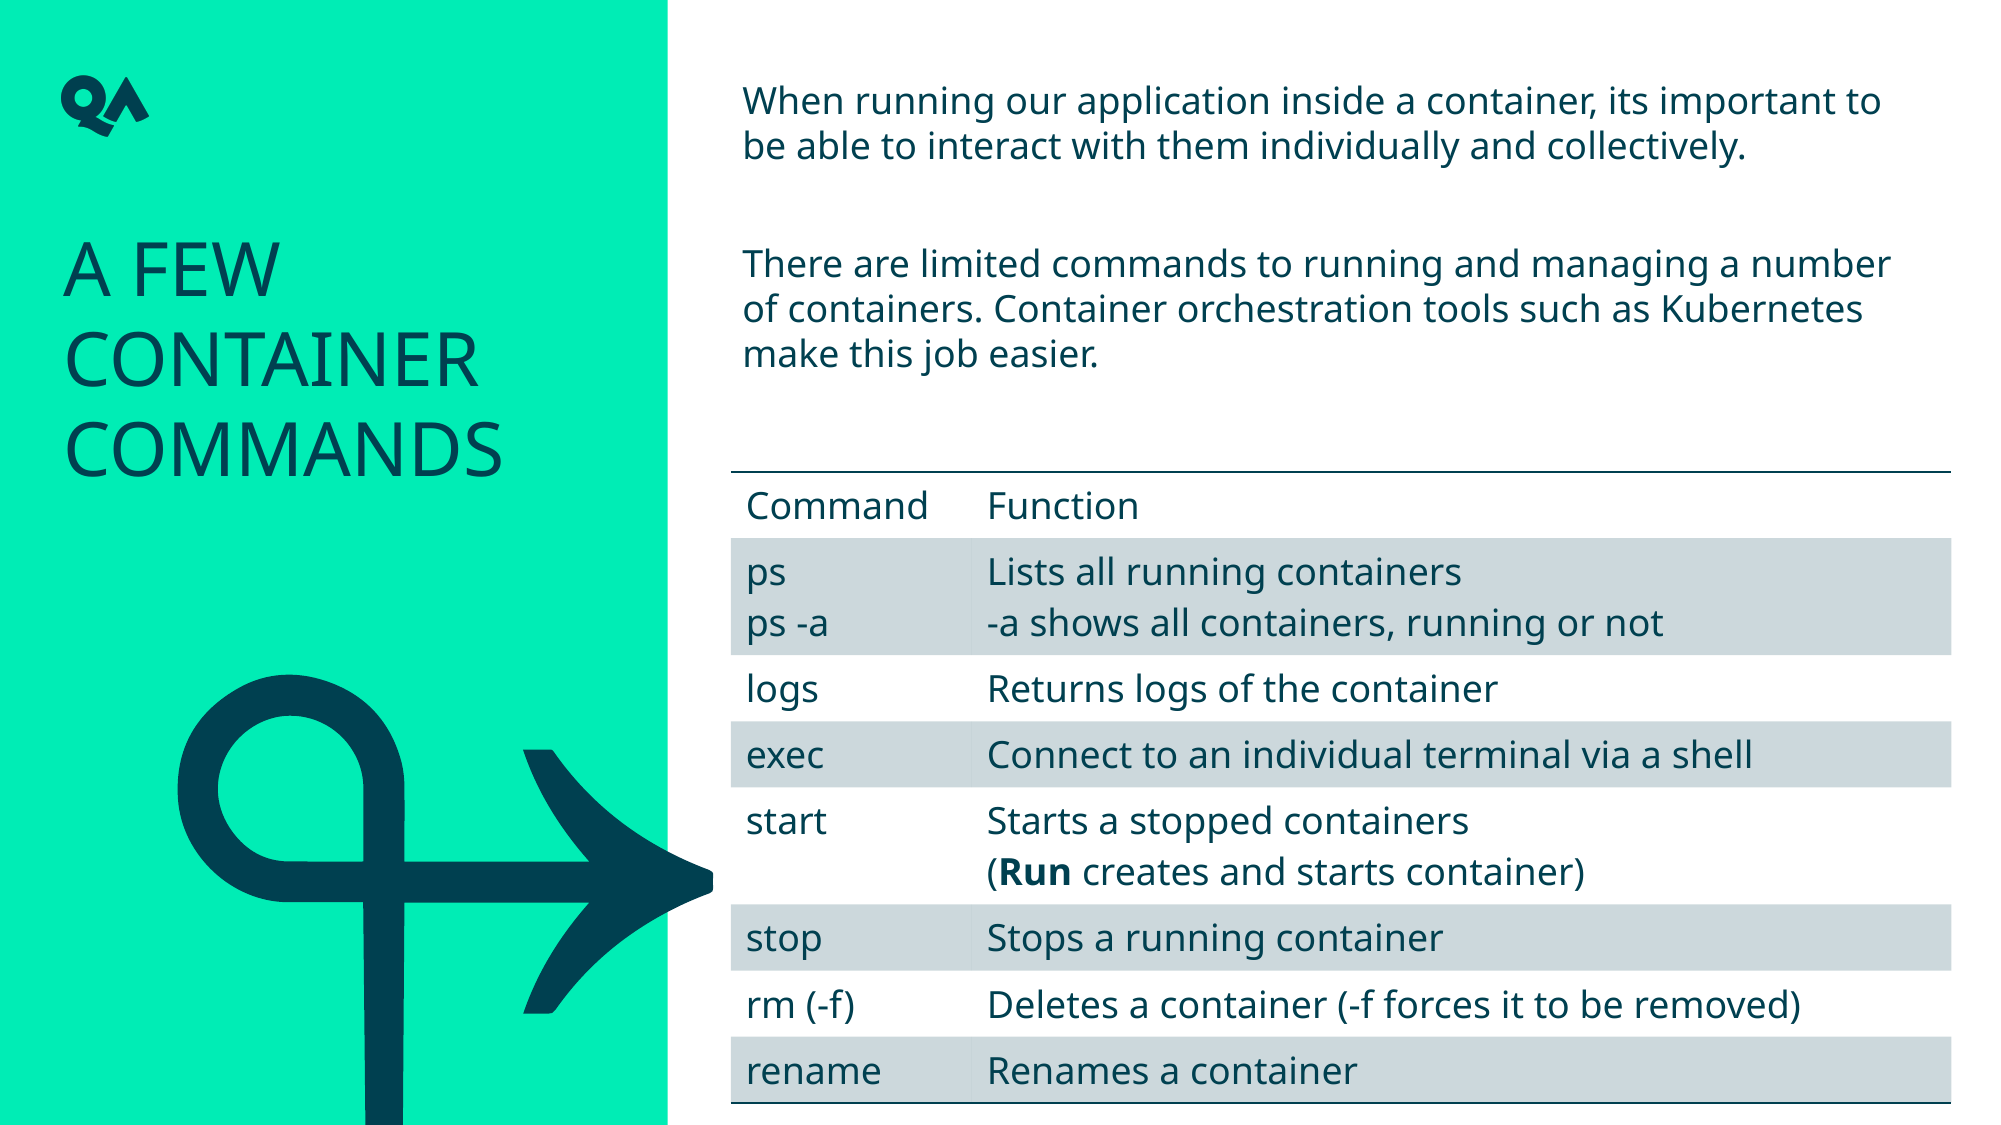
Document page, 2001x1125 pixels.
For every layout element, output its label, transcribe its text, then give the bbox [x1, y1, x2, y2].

table_cell exec [731, 721, 972, 787]
table_cell ps ps -a [731, 538, 972, 655]
table_cell Stops a running container [972, 904, 1951, 971]
table_cell rm (-f) [731, 971, 972, 1037]
table_cell Renames a container [972, 1037, 1951, 1102]
list A few container commands [63, 221, 628, 673]
table_cell Starts a stopped containers (Run creates and starts container) [972, 787, 1951, 904]
table_cell Deletes a container (-f forces it to be removed) [972, 971, 1951, 1037]
table_cell Lists all running containers -a shows all containers, running or not [972, 538, 1951, 655]
list When running our application inside a container, its important to be able to interact with them individually and collectively. There are limited commands to running and managing a number of containers. Container orchestration tools such as Kubernetes make this job easier. [742, 77, 1928, 444]
table_cell Returns logs of the container [972, 655, 1951, 721]
table_cell rename [731, 1037, 972, 1102]
table_cell start [731, 787, 972, 904]
table_header Command [731, 473, 972, 538]
table_header Function [972, 473, 1951, 538]
table_cell logs [731, 655, 972, 721]
table_cell stop [731, 904, 972, 971]
table_cell Connect to an individual terminal via a shell [972, 721, 1951, 787]
picture [44, 61, 166, 148]
